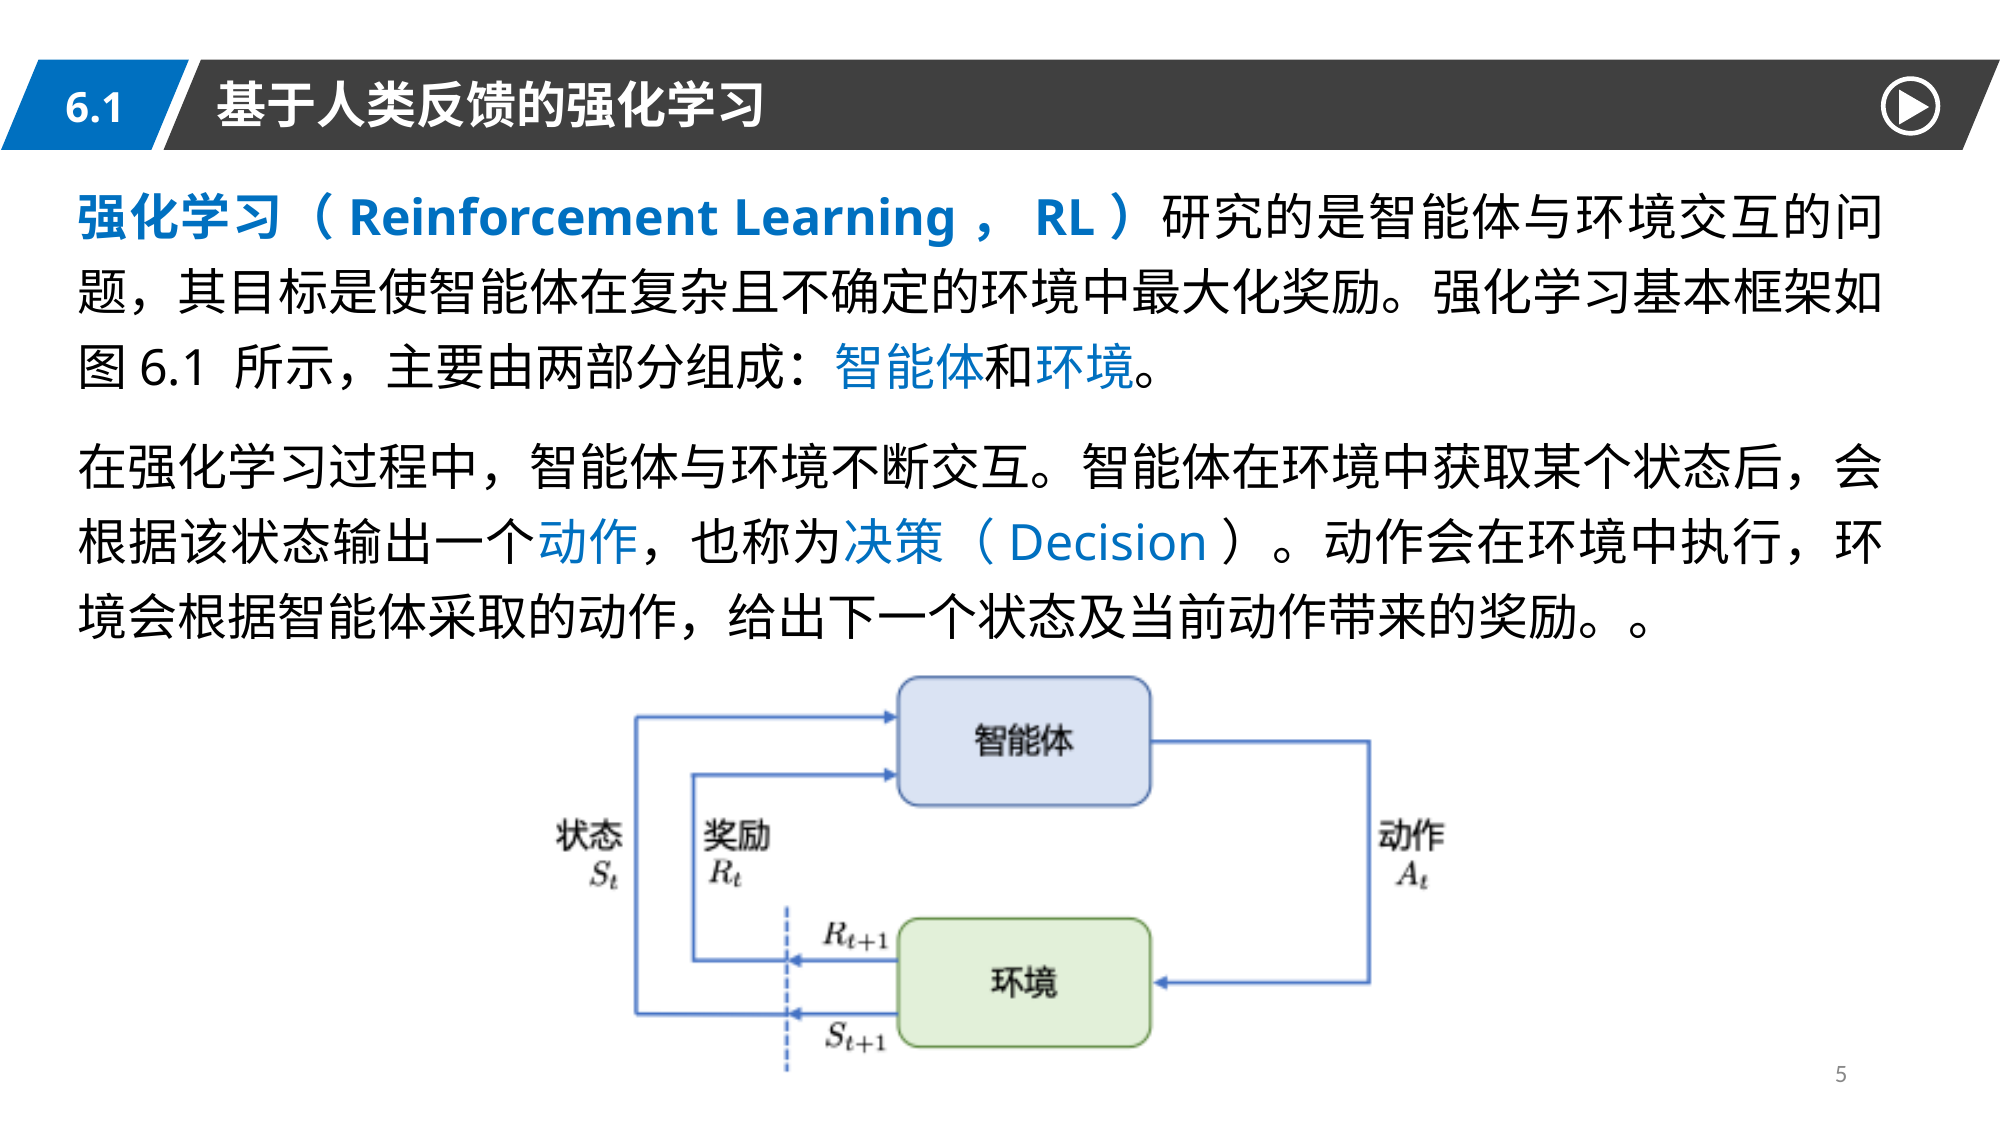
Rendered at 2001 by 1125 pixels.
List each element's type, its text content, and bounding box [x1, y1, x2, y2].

text_box 强化学习（Reinforcement Learning，RL）研究的是智能体与环境交互的问题，其目标是使智能体在复杂且不确定的环境中最大化奖励。强化学习基本框架如图6.1 所示，主要由两部分组成：智能体和环境。 在强化学习过程中，智能体与环境不断交互。智能体在环境中获取某个状态后，会根据该状态输出一个动作，也称为决策（Decision）。动作会在环境中执行，环境会根据智能体采取的动作，给出下一个状态及当前动作带来的奖励。。 [62, 163, 1900, 654]
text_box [1883, 78, 1939, 134]
text_box [163, 59, 2000, 150]
text_box 6.1 [26, 73, 164, 138]
text_box [1, 89, 157, 150]
picture [534, 673, 1466, 1073]
slide_number 5 [1412, 1042, 1863, 1103]
text_box 基于人类反馈的强化学习 [201, 66, 782, 142]
text_box [32, 59, 189, 120]
